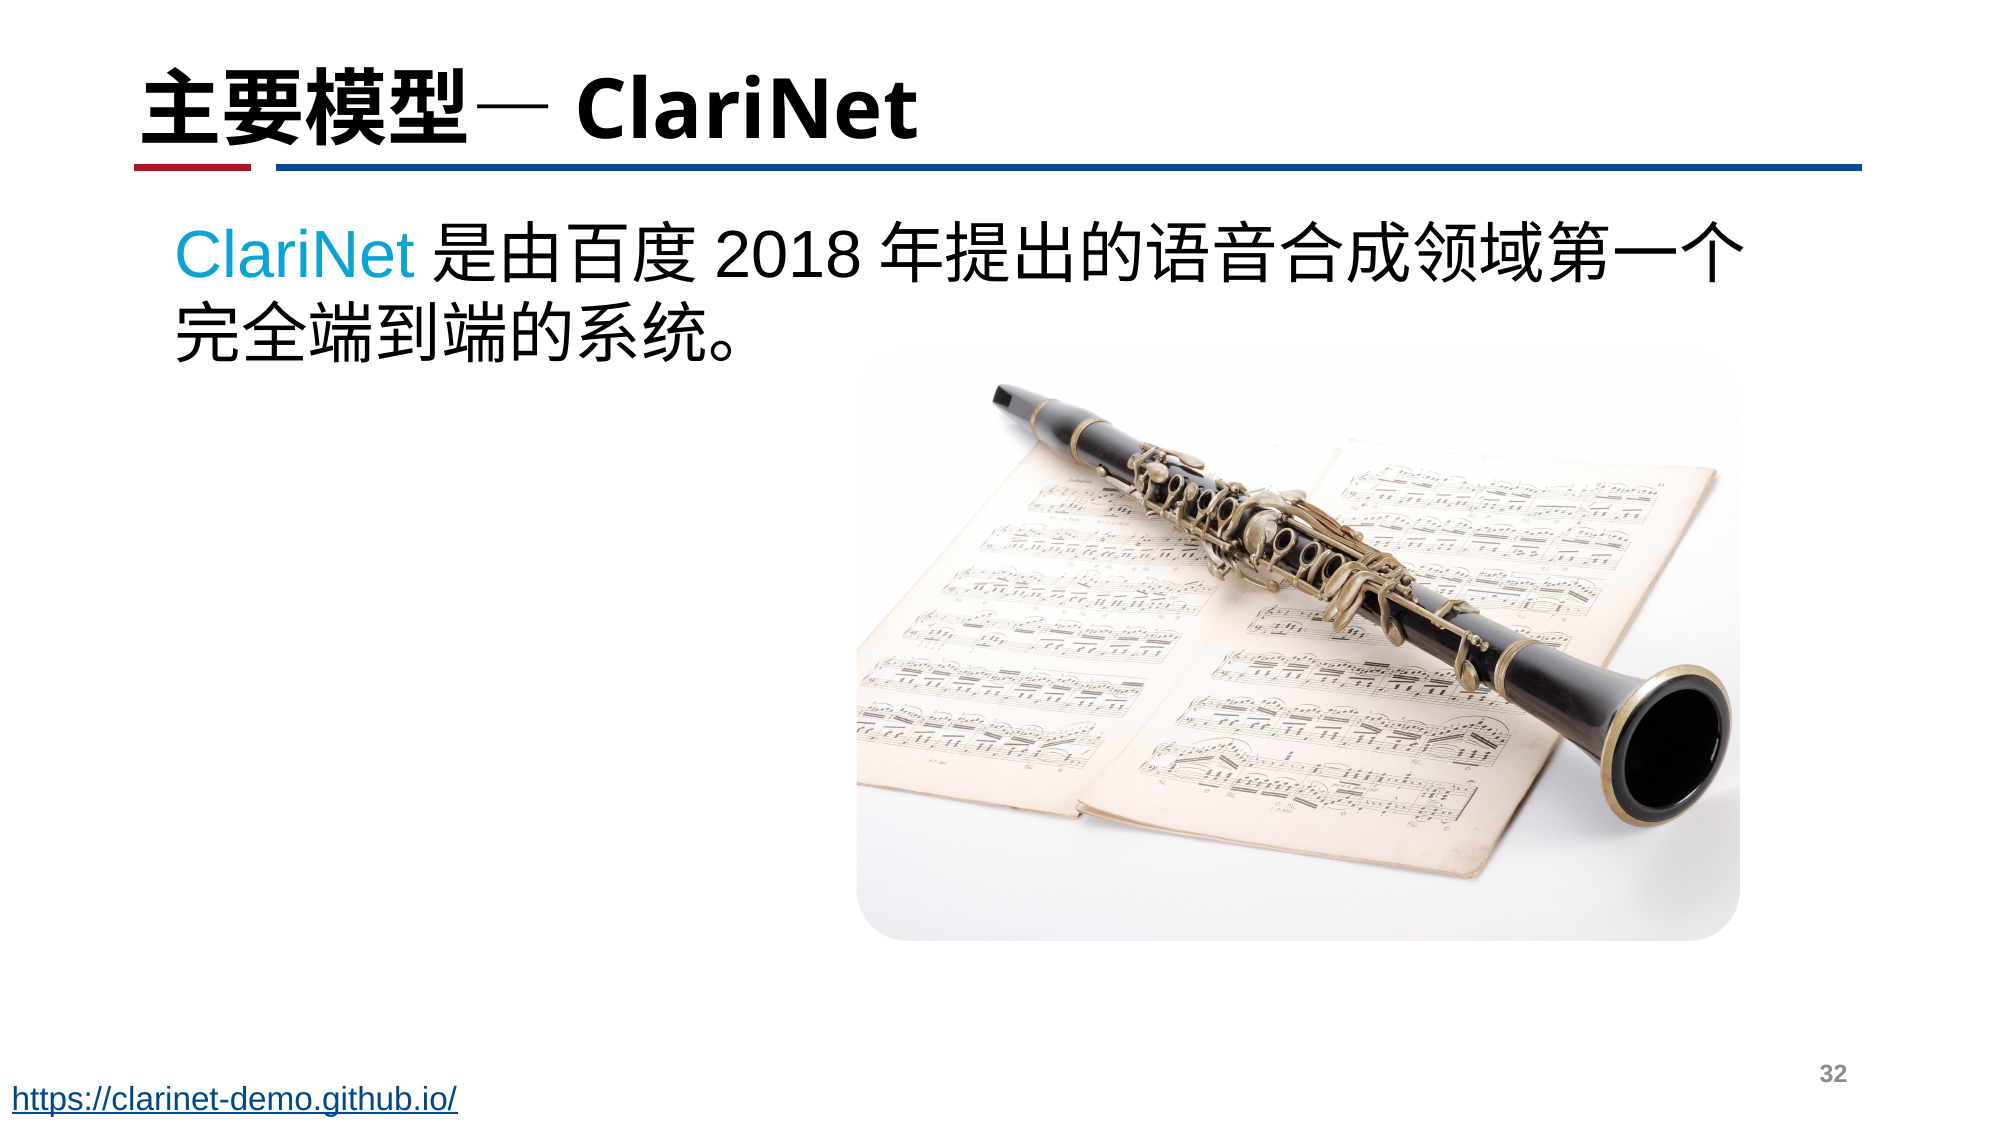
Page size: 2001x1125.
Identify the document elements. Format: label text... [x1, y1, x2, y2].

text_box ClariNet是由百度2018年提出的语音合成领域第一个完全端到端的系统。 [159, 203, 1773, 378]
picture [856, 349, 1740, 941]
title 主要模型—ClariNet [123, 0, 1877, 163]
text_box https://clarinet-demo.github.io/ [0, 1069, 479, 1125]
slide_number 32 [1412, 1042, 1863, 1103]
